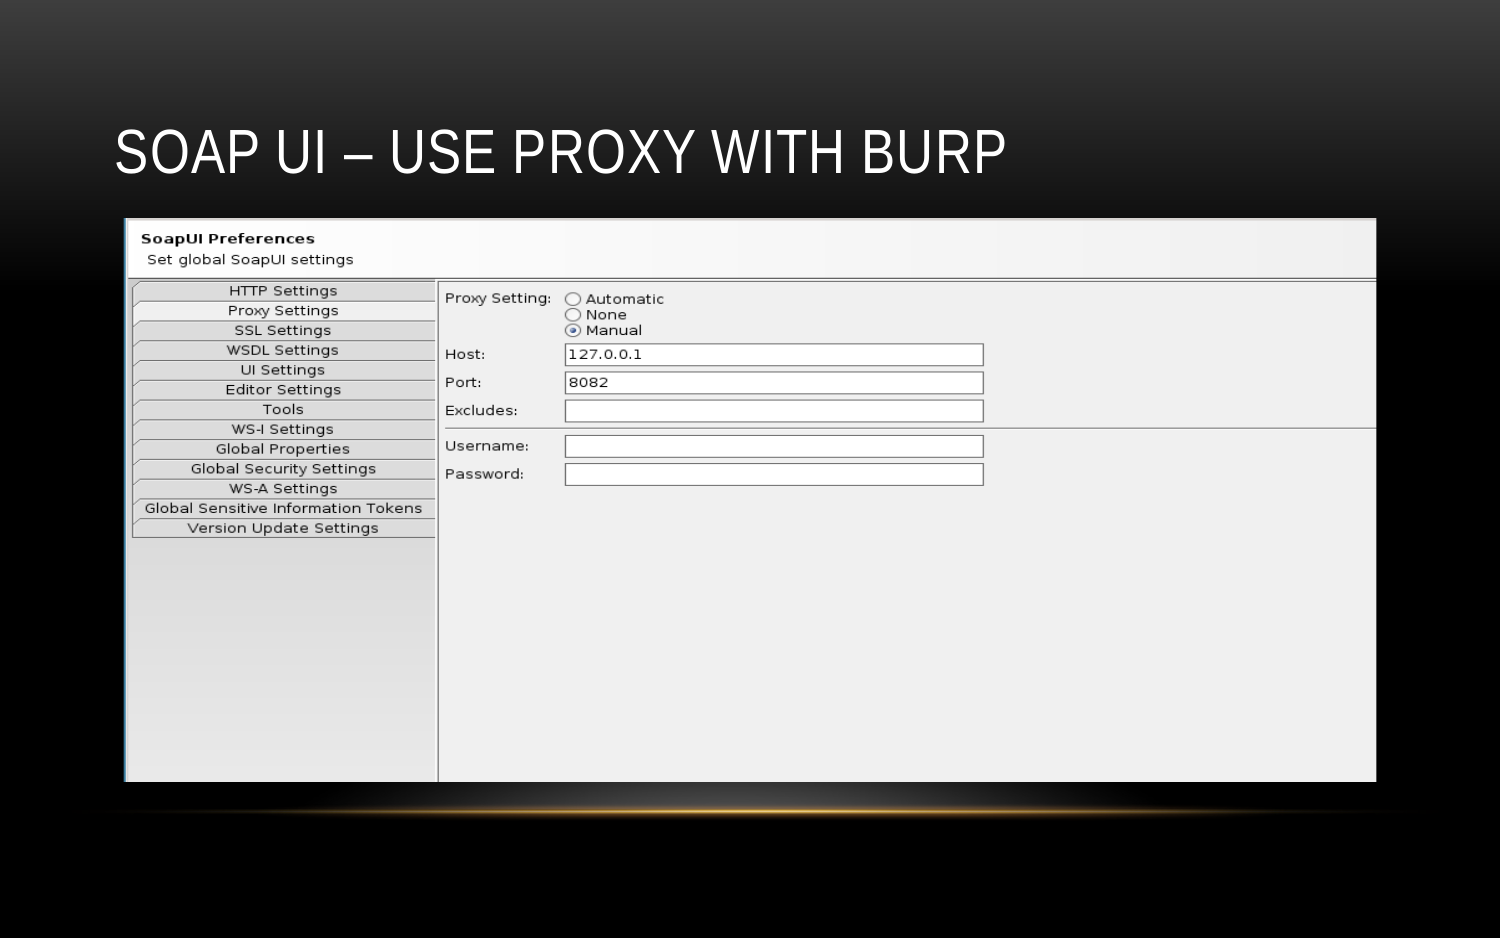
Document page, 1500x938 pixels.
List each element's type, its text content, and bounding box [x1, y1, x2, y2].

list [123, 218, 1377, 782]
title Soap UI – Use Proxy With Burp [99, 37, 1400, 194]
picture [0, 0, 1500, 938]
